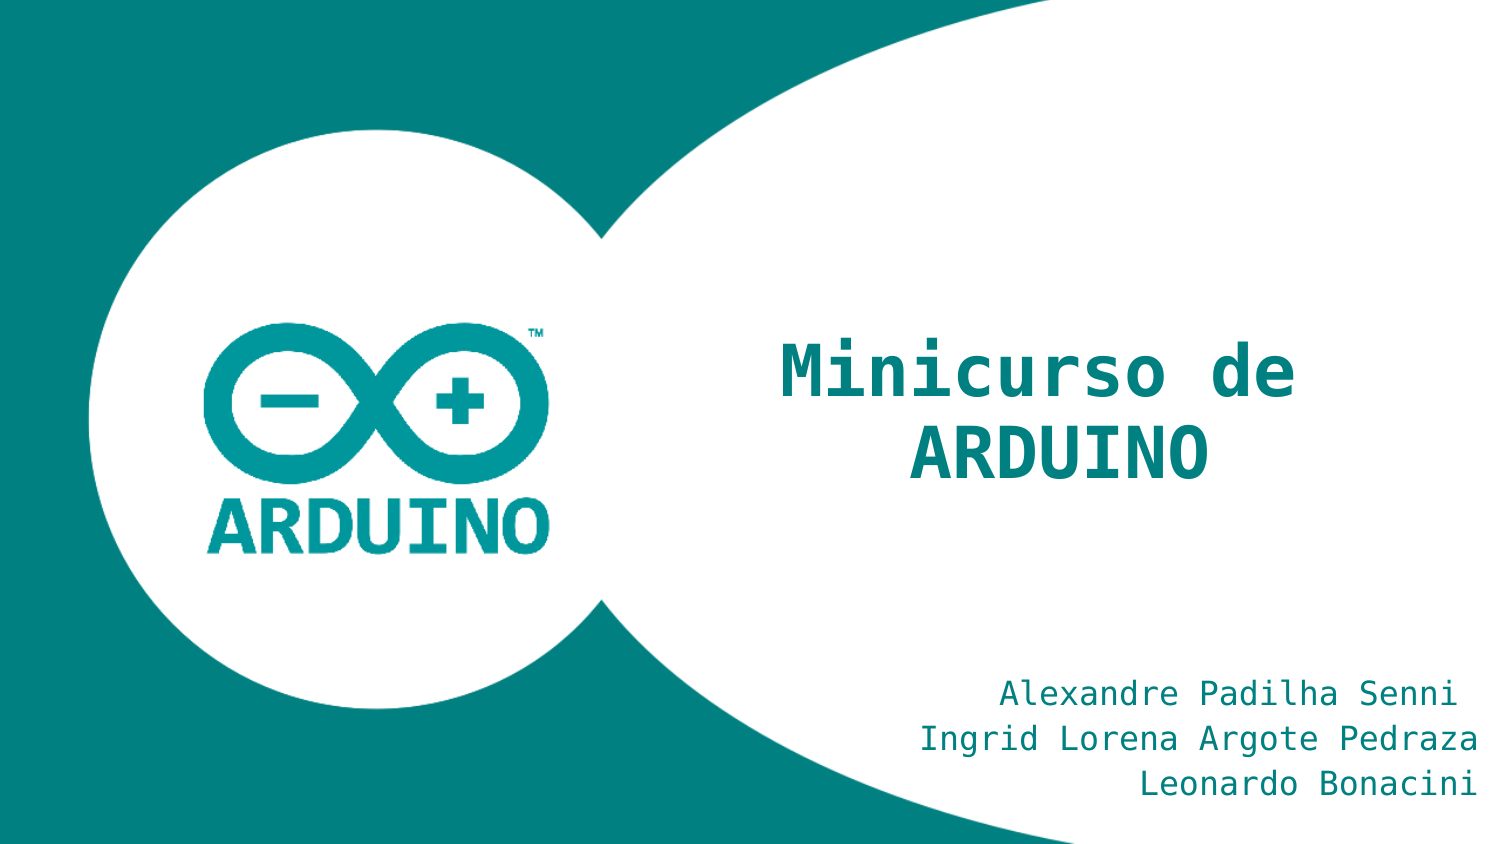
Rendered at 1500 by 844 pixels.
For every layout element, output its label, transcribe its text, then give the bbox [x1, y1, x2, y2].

picture [0, 0, 1500, 844]
subtitle Alexandre Padilha Senni Ingrid Lorena Argote Pedraza Leonardo Bonacini [596, 666, 1495, 844]
title Minicurso de ARDUINO [614, 321, 1500, 505]
